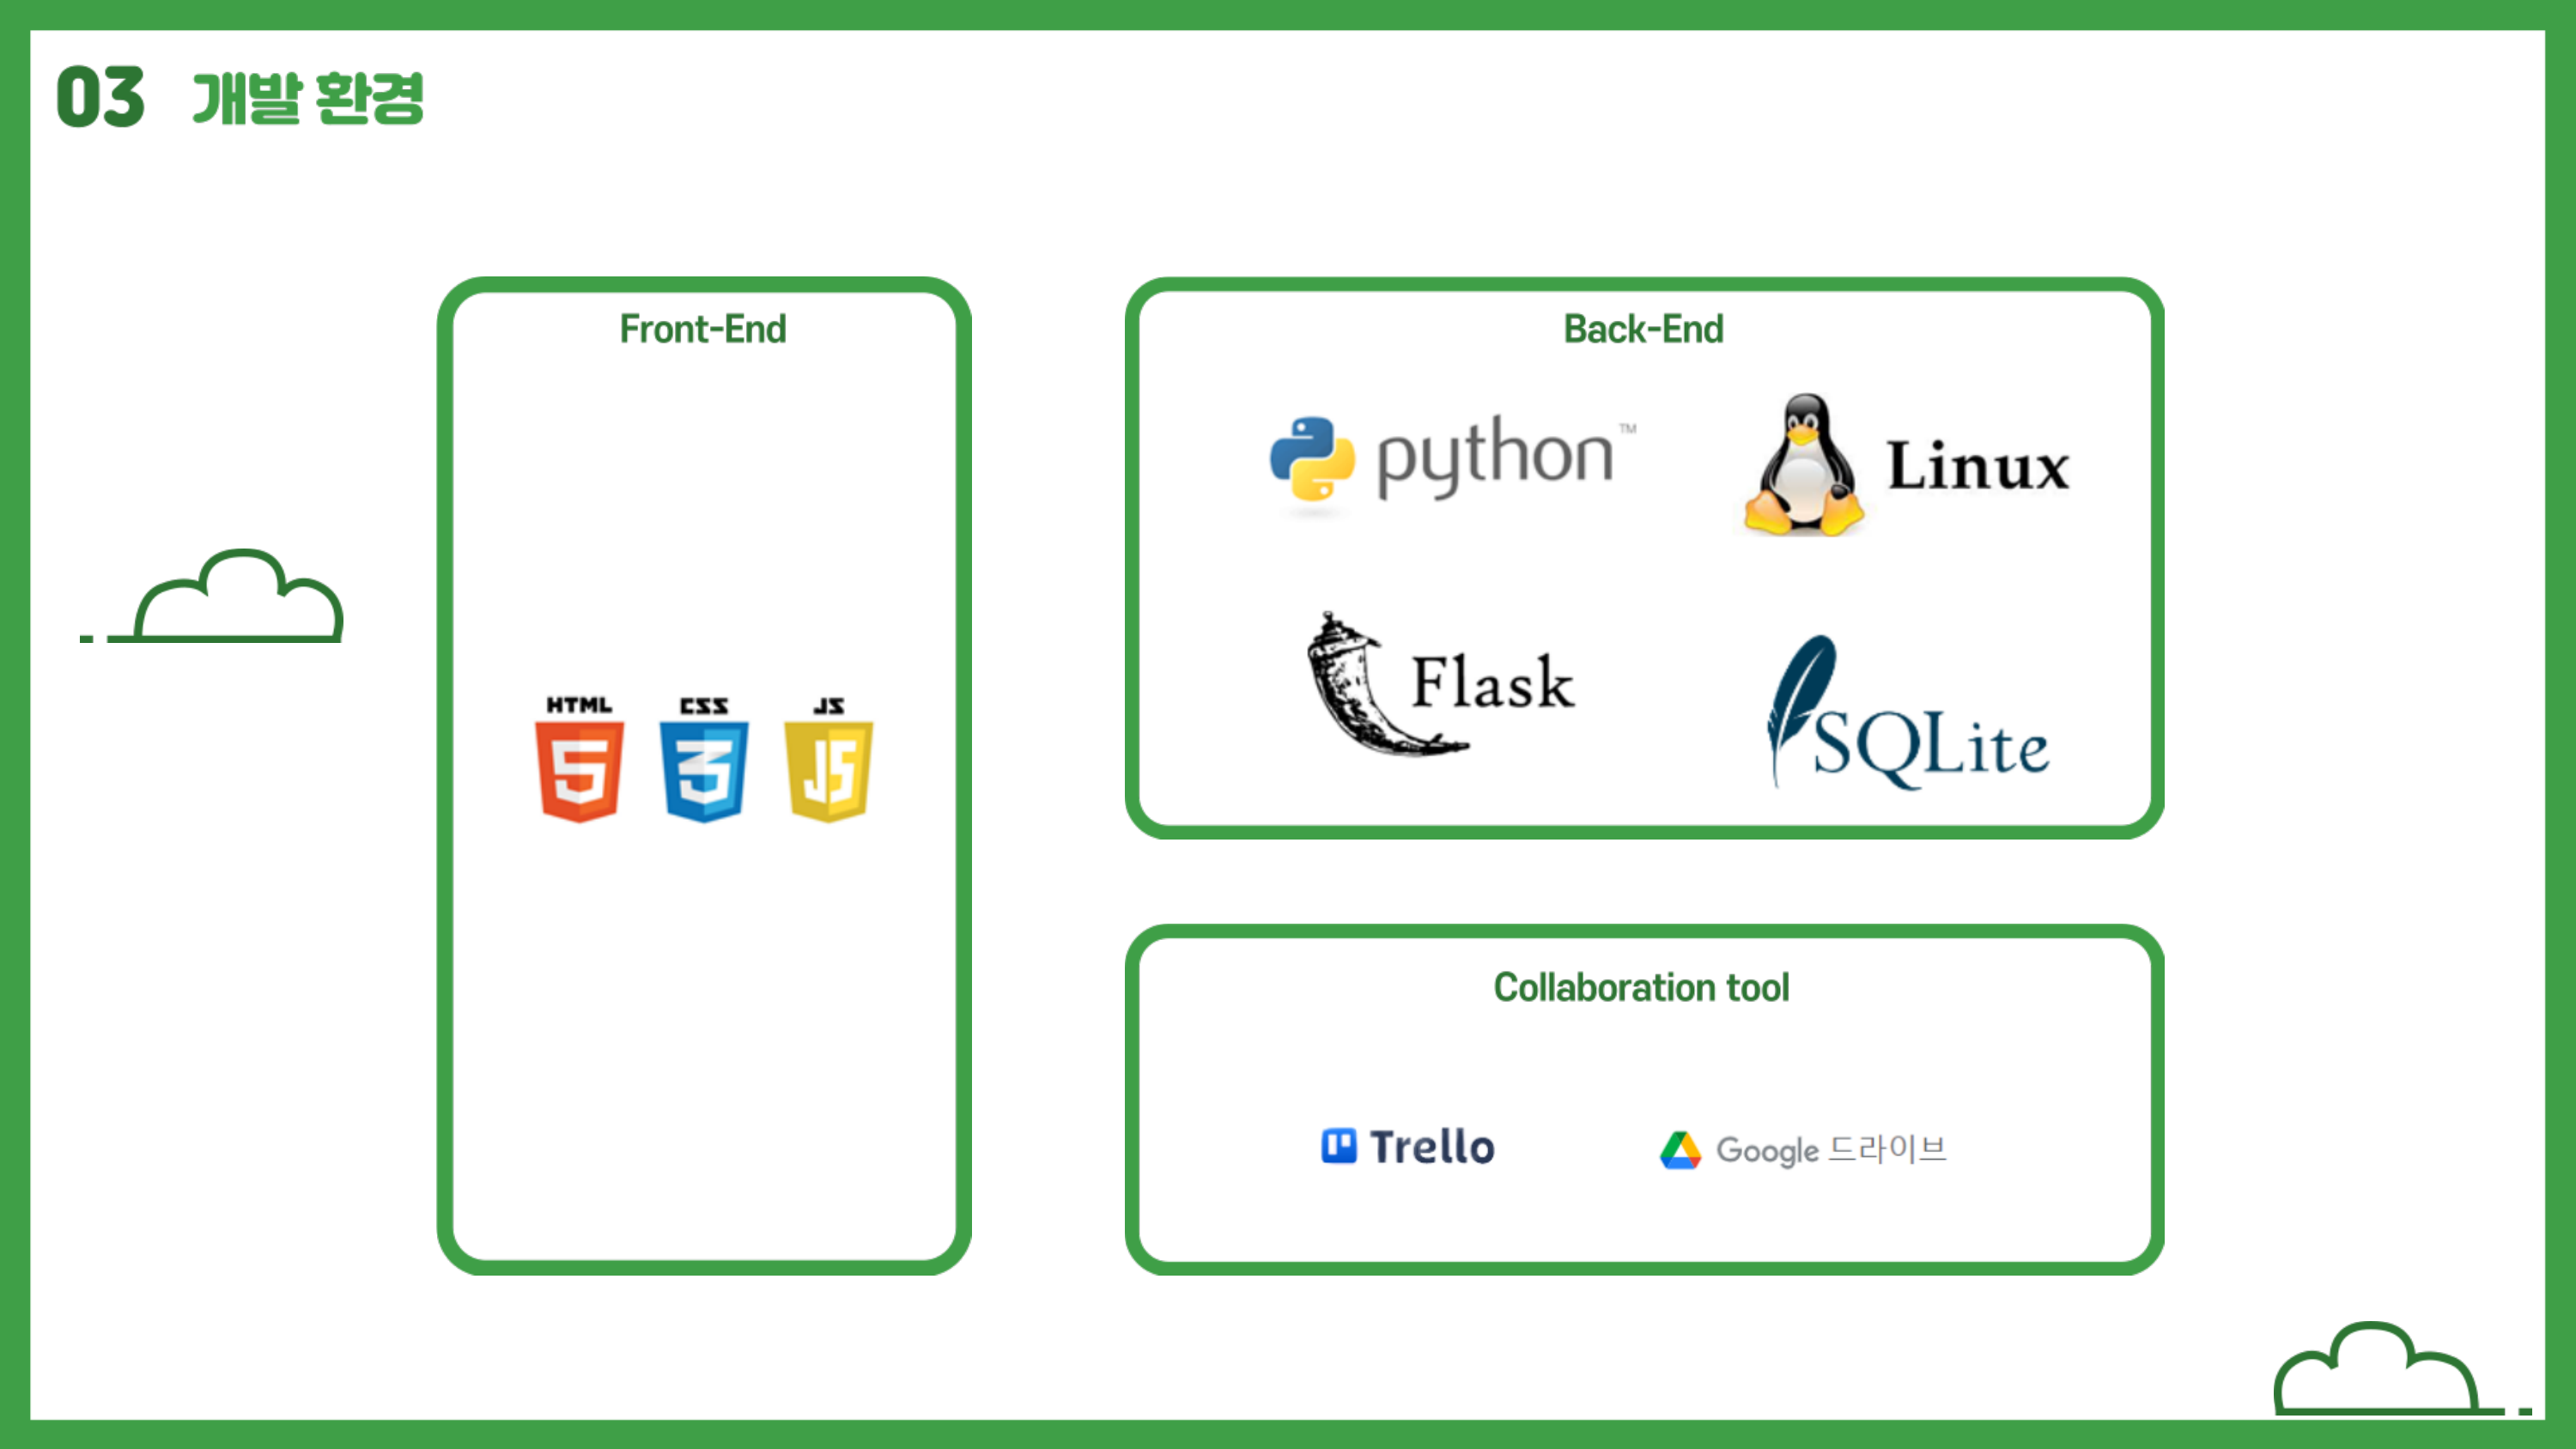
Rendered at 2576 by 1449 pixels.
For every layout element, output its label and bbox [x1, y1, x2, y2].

text_box [435, 276, 972, 1276]
text_box [2274, 1321, 2532, 1416]
picture [543, 297, 805, 362]
text_box [1302, 1099, 1987, 1213]
text_box [1209, 392, 2080, 797]
text_box [80, 549, 343, 643]
text_box [501, 625, 907, 895]
picture [184, 52, 453, 155]
text_box [1124, 276, 2165, 840]
picture [1481, 955, 1807, 1021]
text_box [0, 0, 2576, 1449]
picture [44, 34, 182, 169]
picture [1483, 297, 1742, 362]
text_box [1124, 924, 2165, 1276]
